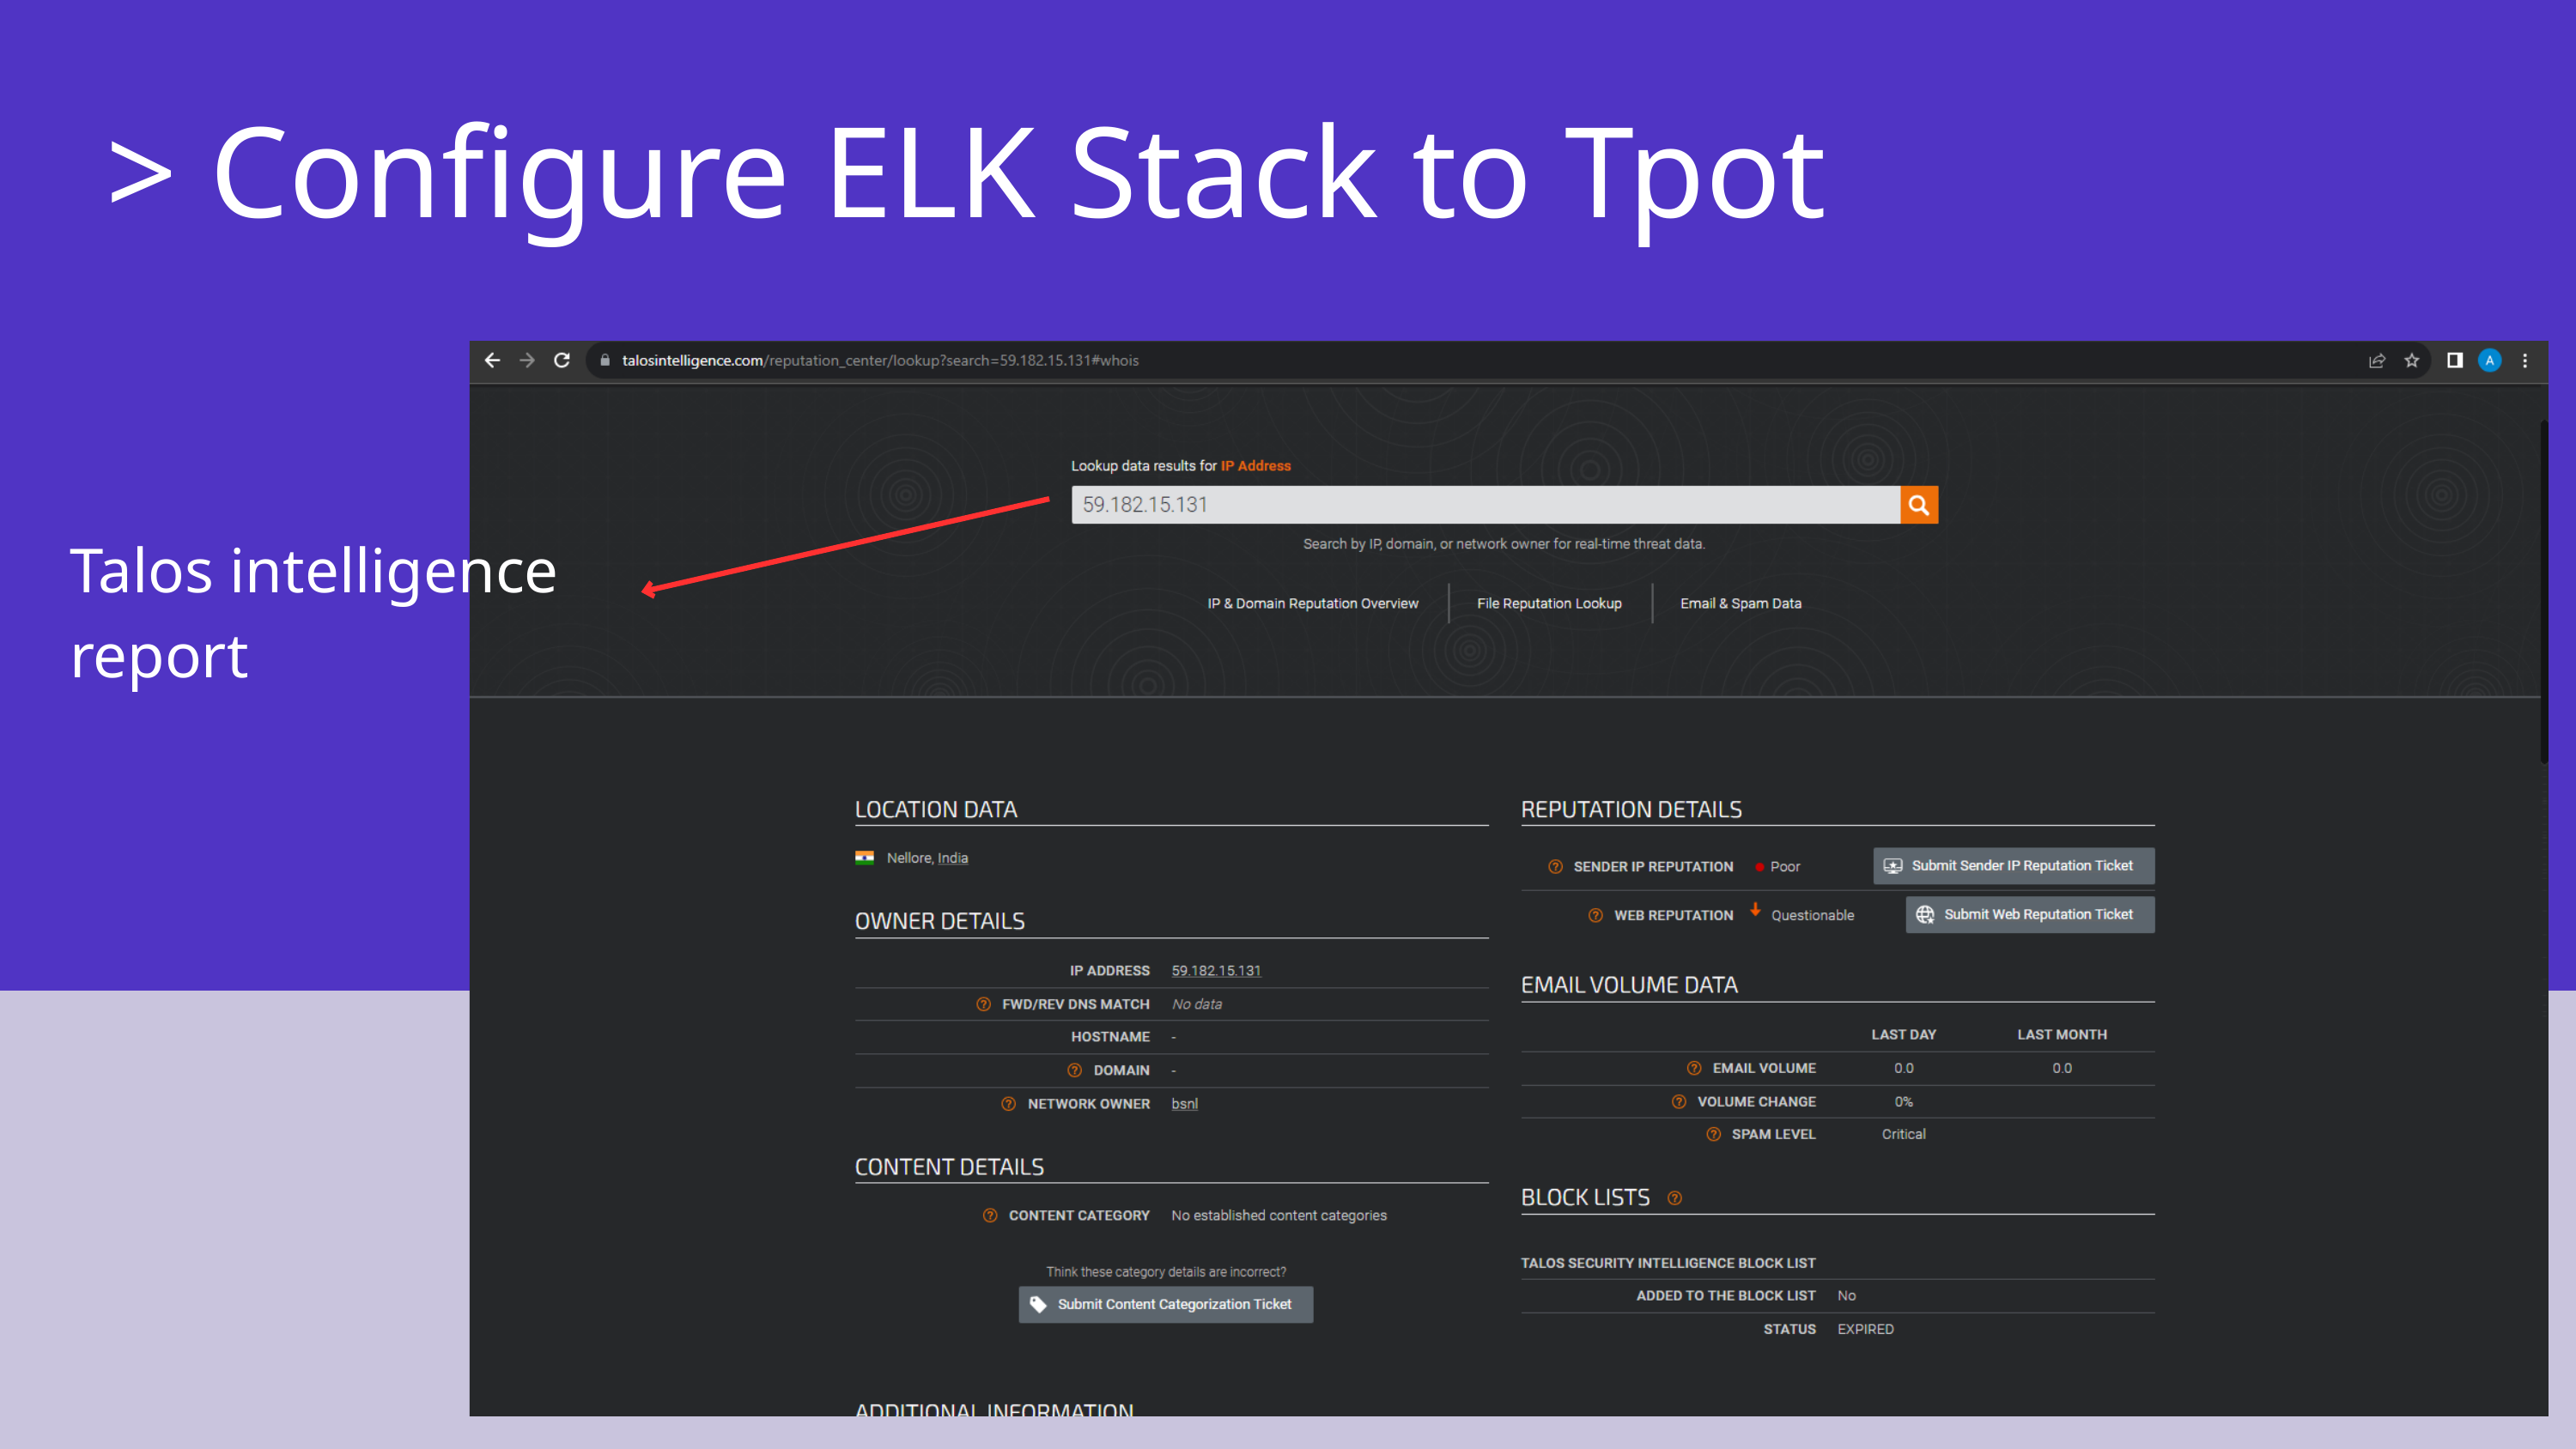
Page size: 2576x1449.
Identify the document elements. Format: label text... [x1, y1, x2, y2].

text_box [0, 990, 2576, 1449]
text_box > Configure ELK Stack to Tpot [106, 67, 2268, 243]
text_box [469, 341, 2549, 987]
text_box Talos intelligence report [69, 519, 692, 690]
